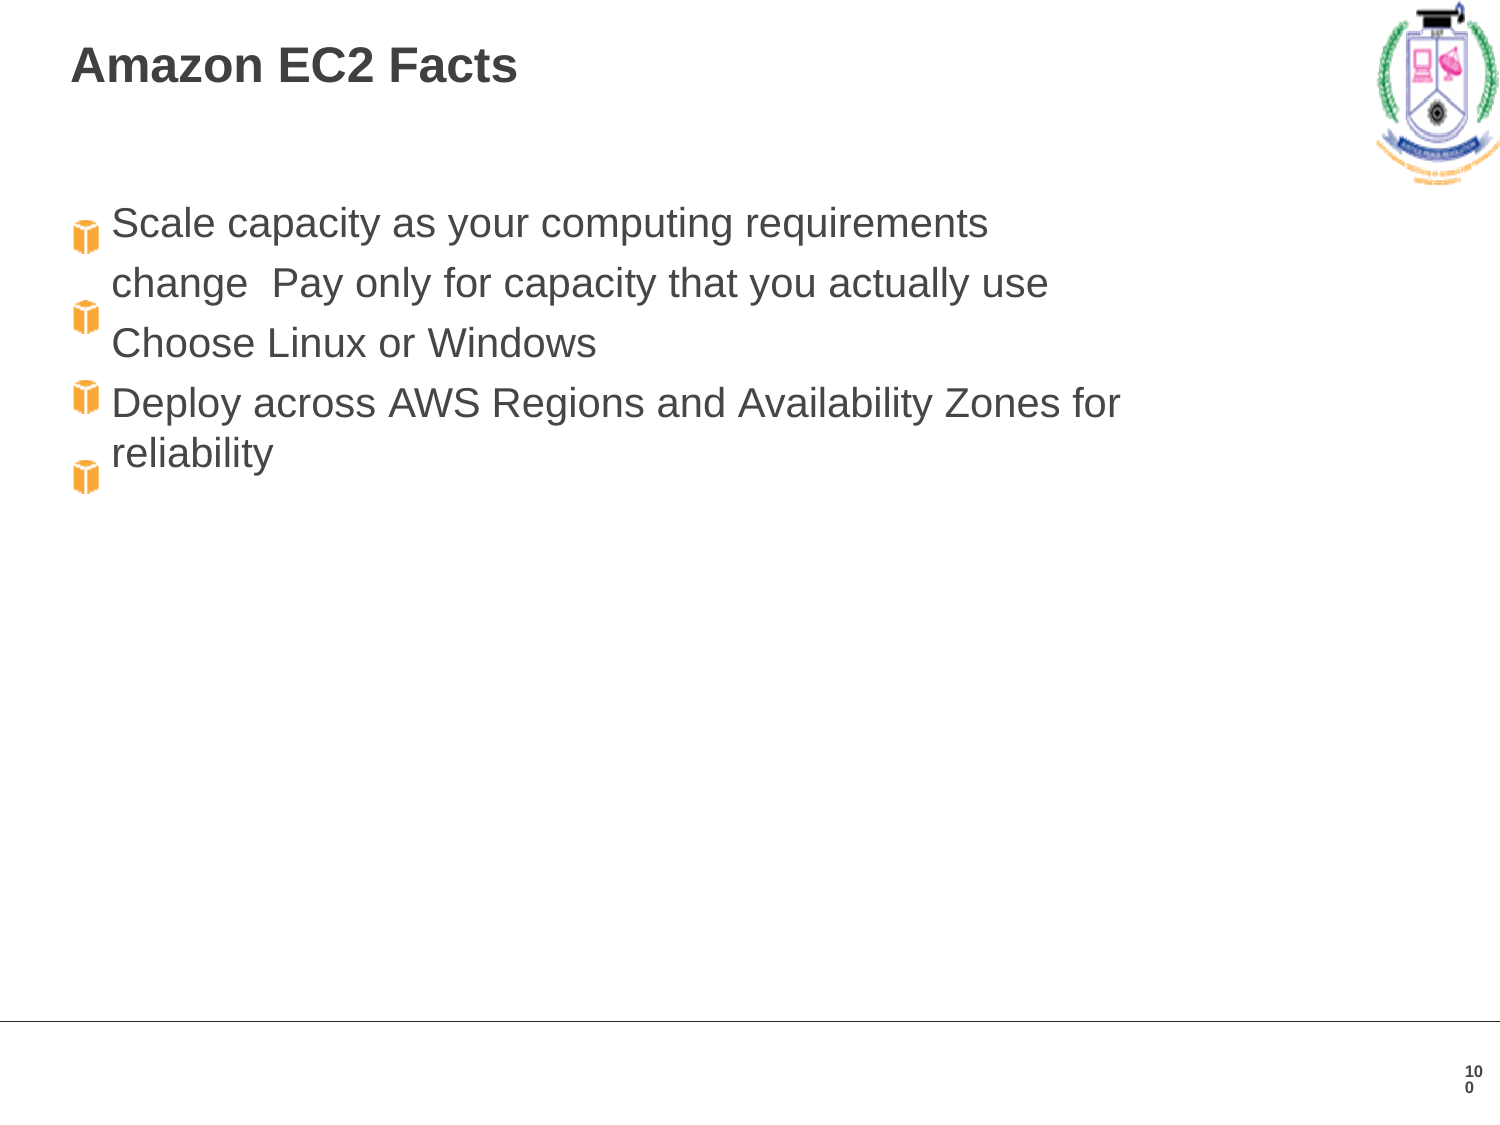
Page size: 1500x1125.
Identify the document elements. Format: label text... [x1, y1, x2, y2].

picture [1362, 0, 1500, 203]
text_box [73, 220, 99, 254]
text_box [73, 300, 99, 334]
text_box [73, 460, 99, 494]
text_box [73, 380, 99, 414]
title Amazon EC2 Facts [68, 30, 523, 221]
slide_number 100 [1458, 1060, 1490, 1125]
text_box Scale capacity as your computing requirements change Pay only for capacity that you actually use Choose Linux or Windows Deploy across AWS Regions and Availability Zones for reliability [109, 183, 1293, 476]
